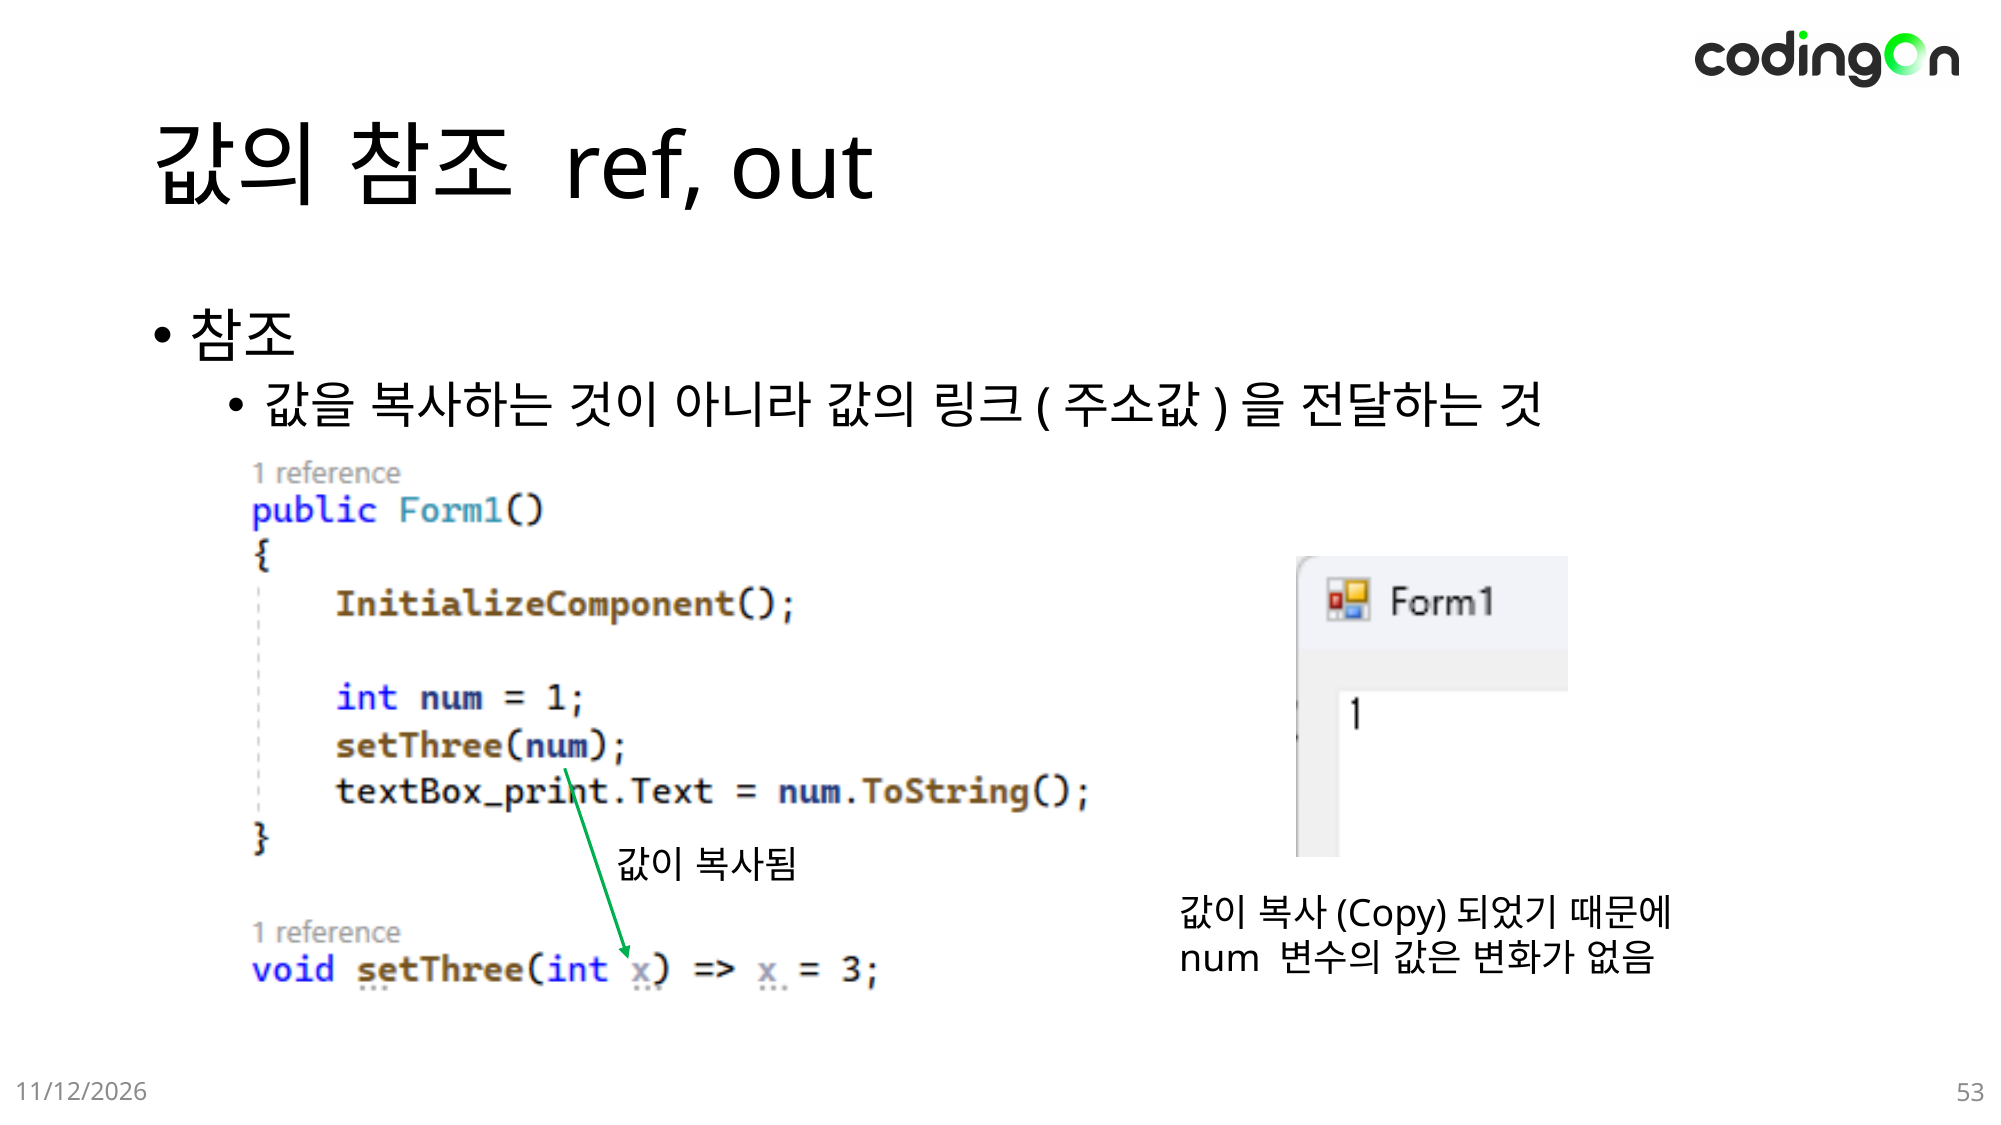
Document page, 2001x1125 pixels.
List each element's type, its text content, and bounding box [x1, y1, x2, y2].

picture [226, 445, 1115, 1014]
title 값의 참조 ref, out [137, 59, 1863, 278]
list 참조 값을 복사하는 것이 아니라 값의 링크(주소값)을 전달하는 것 [137, 299, 1863, 1014]
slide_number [0, 1062, 450, 1123]
text_box 값이 복사(Copy)되었기 때문에 num 변수의 값은 변화가 없음 [1164, 881, 1699, 987]
slide_number 53 [1550, 1063, 2000, 1124]
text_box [564, 768, 629, 959]
picture [1296, 556, 1568, 857]
picture [1695, 30, 1959, 88]
